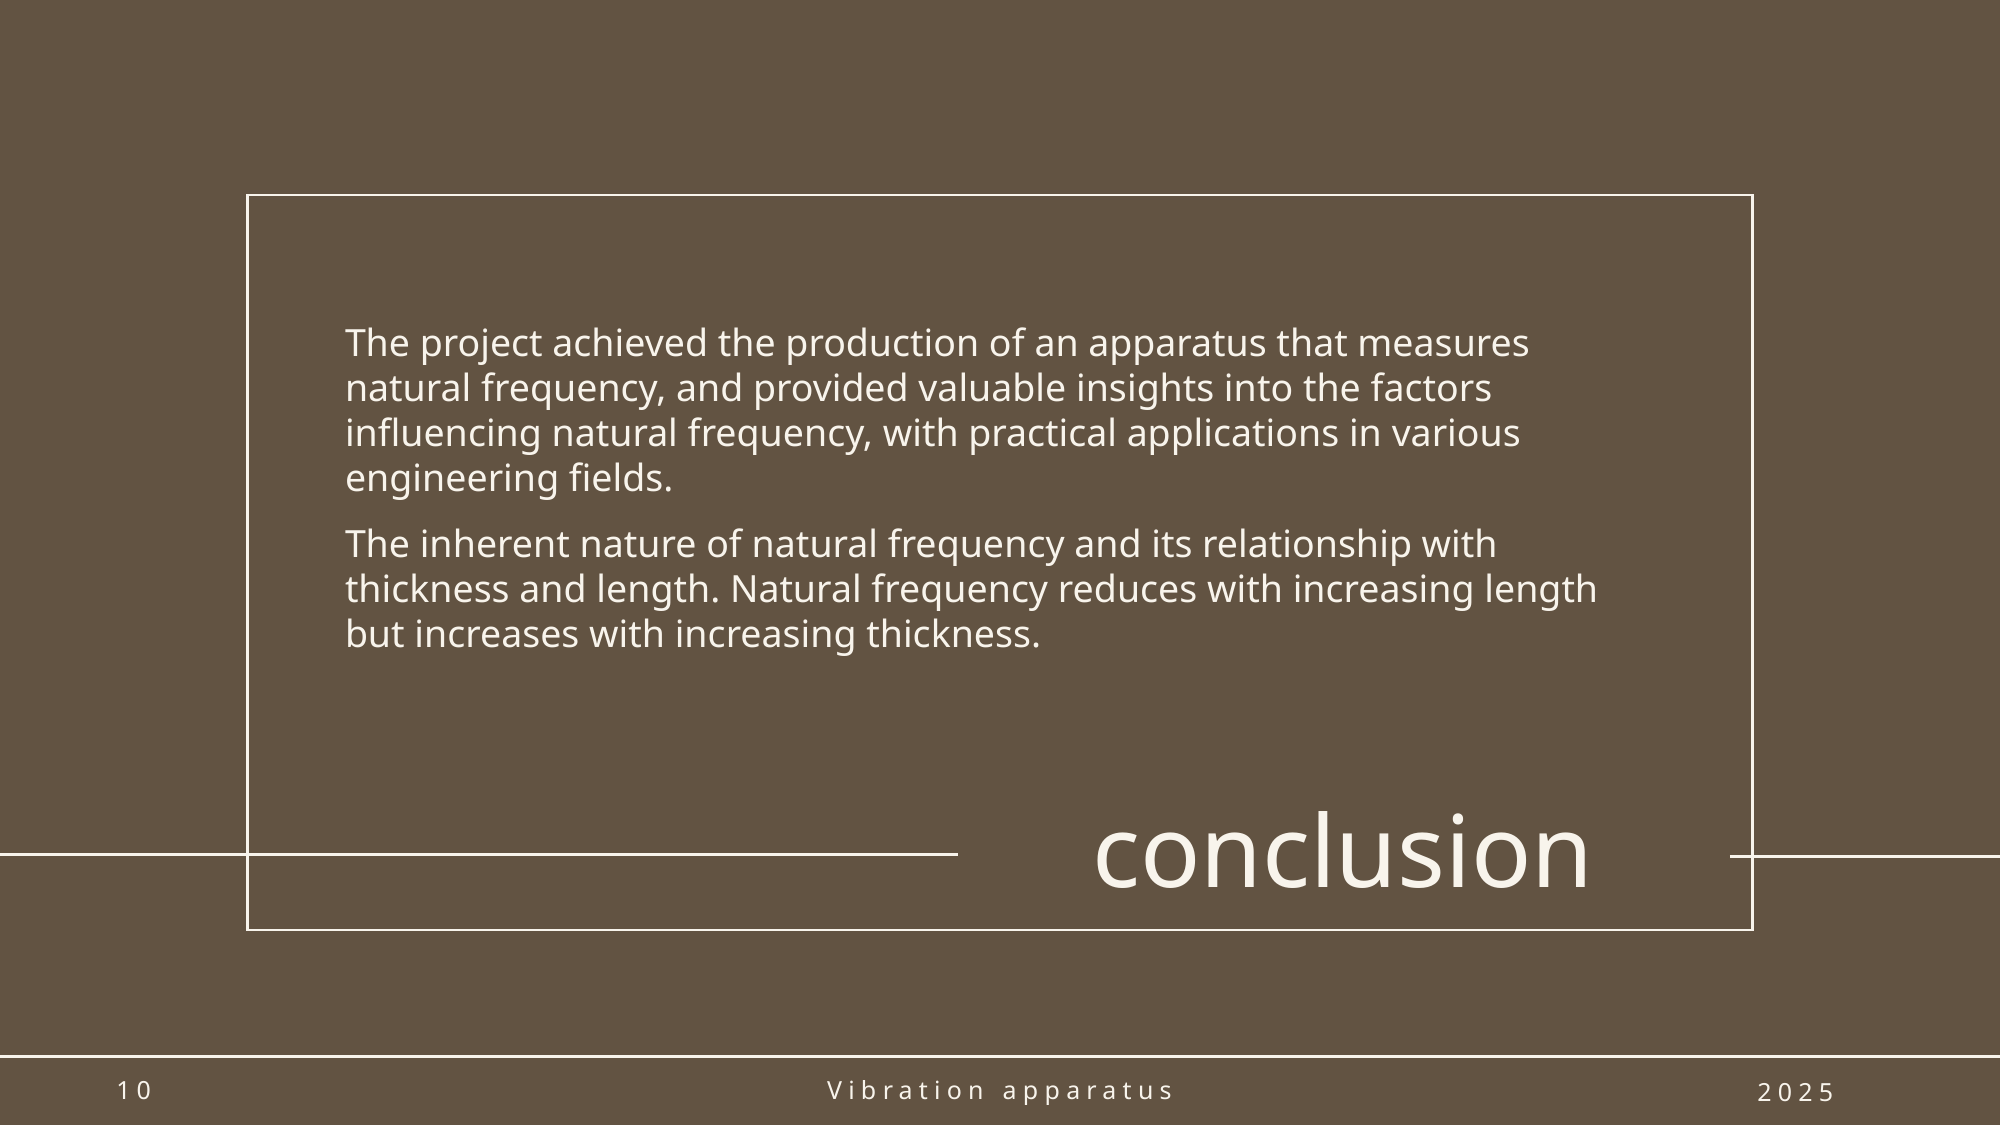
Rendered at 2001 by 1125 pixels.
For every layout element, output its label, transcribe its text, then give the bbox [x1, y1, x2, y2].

list The project achieved the production of an apparatus that measures natural frequency, and provided valuable insights into the factors influencing natural frequency, with practical applications in various engineering fields. The inherent nature of natural frequency and its relationship with thickness and length. Natural frequency reduces with increasing length but increases with increasing thickness. [330, 311, 1670, 600]
footer Vibration apparatus [788, 1069, 1211, 1115]
slide_number 10 [101, 1069, 258, 1115]
slide_number 2025 [1742, 1069, 1899, 1115]
title conclusion [956, 720, 1730, 990]
